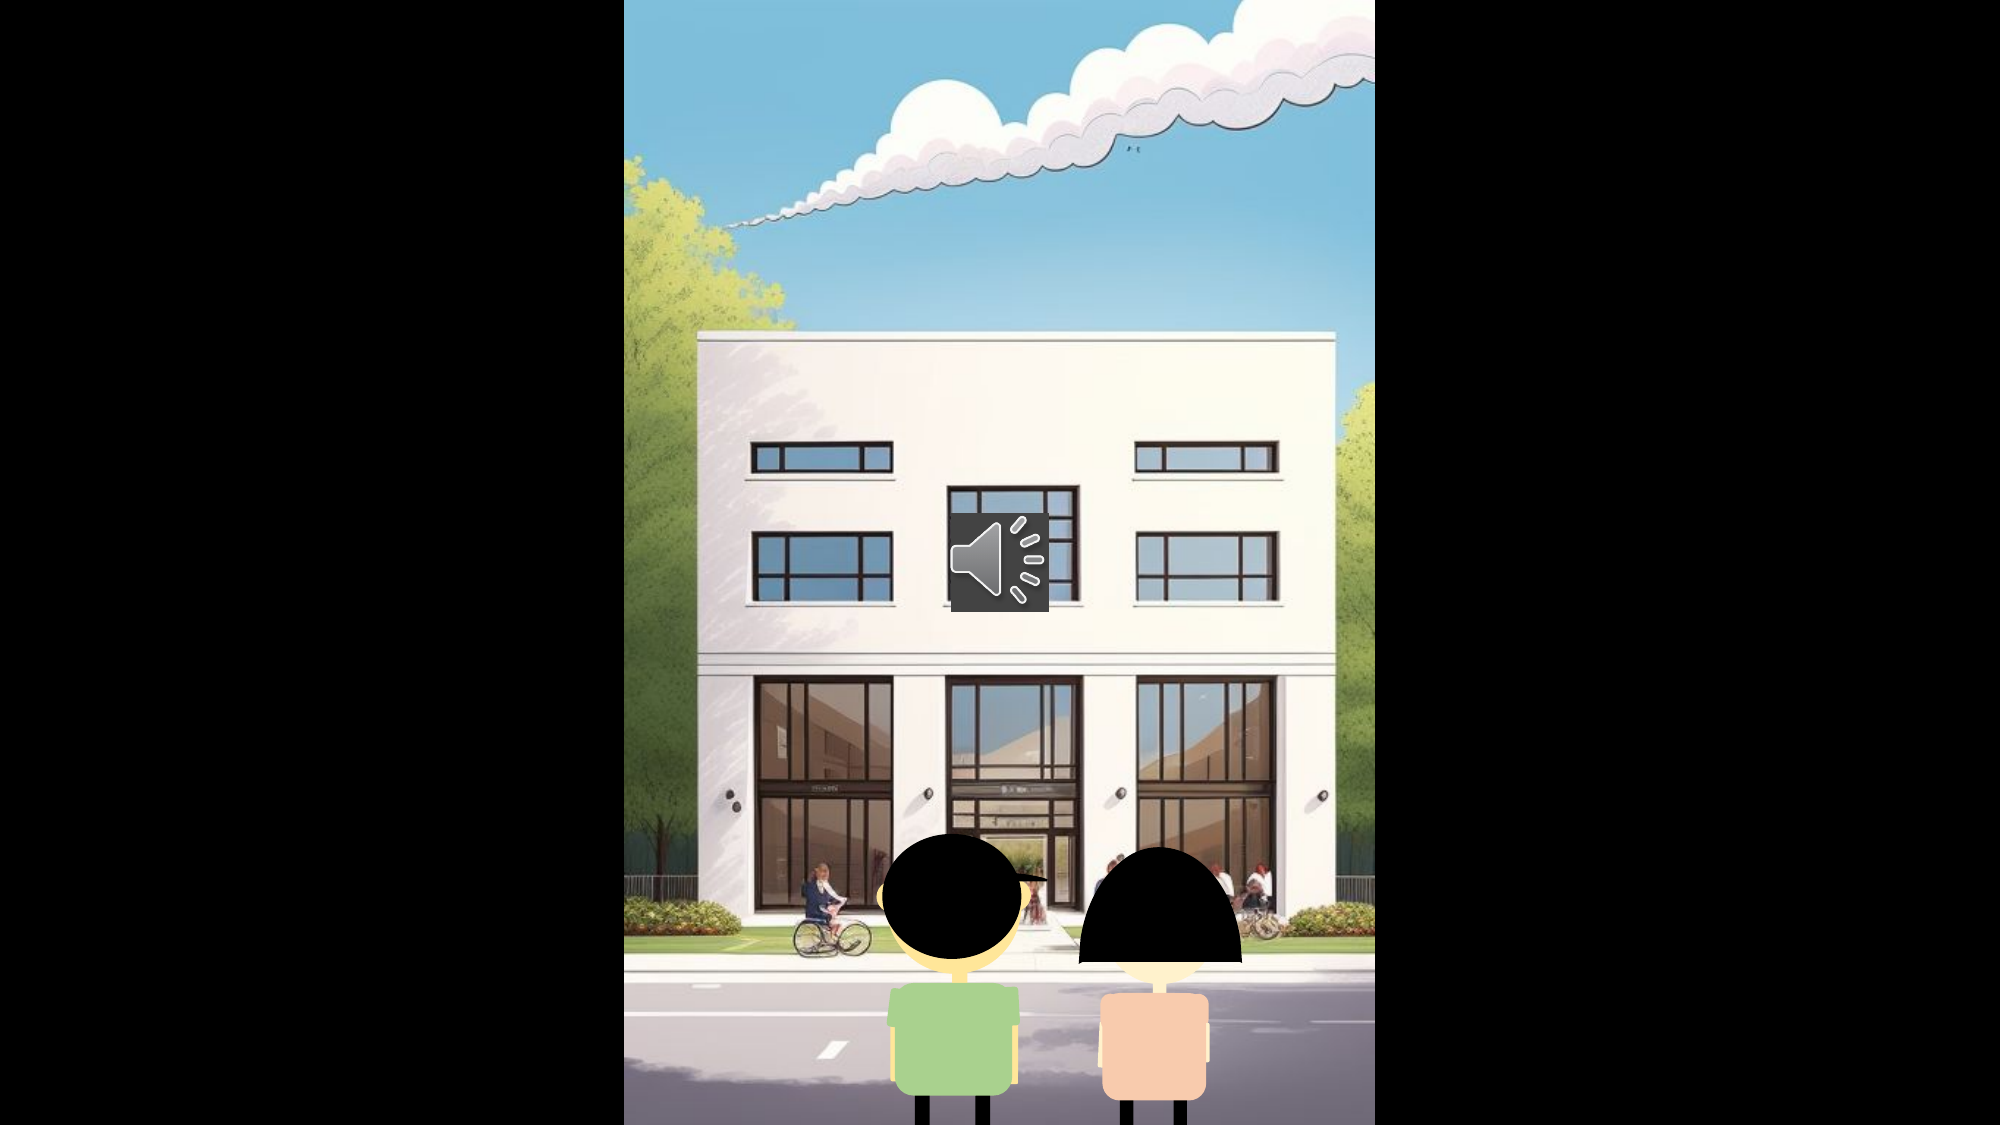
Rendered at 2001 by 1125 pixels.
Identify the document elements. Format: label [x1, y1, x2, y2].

text_box [1079, 847, 1241, 1125]
picture [624, 0, 1375, 1125]
text_box [877, 833, 1048, 1125]
